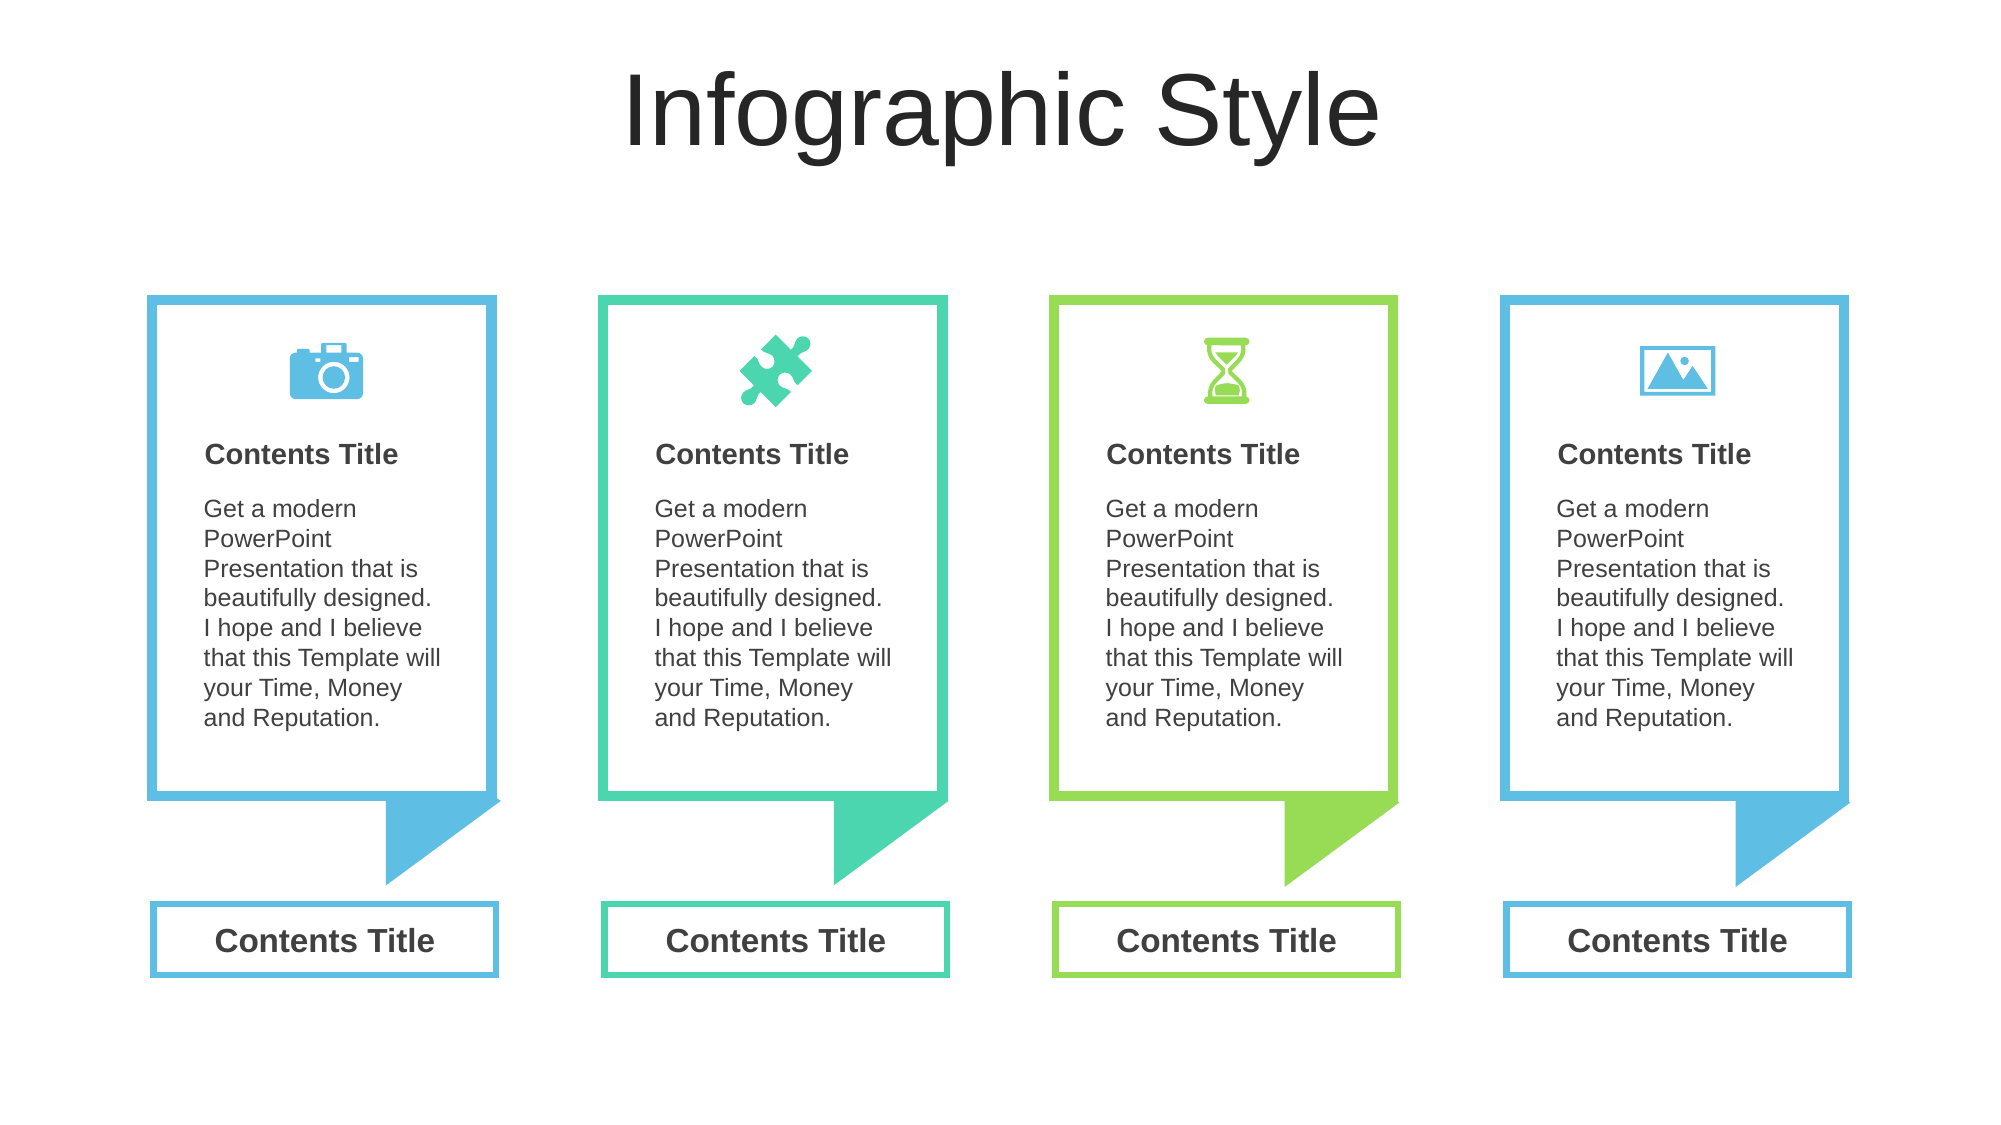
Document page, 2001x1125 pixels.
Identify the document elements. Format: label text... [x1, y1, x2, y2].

list Infographic Style [53, 55, 1952, 175]
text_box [1088, 427, 1359, 743]
text_box [1054, 903, 1399, 976]
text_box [1539, 427, 1810, 743]
text_box [604, 903, 948, 976]
text_box [1505, 903, 1850, 976]
text_box Contents Title [1530, 911, 1826, 967]
text_box Contents Title [628, 911, 924, 967]
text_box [603, 300, 949, 886]
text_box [1504, 300, 1851, 887]
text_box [637, 427, 908, 743]
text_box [152, 300, 501, 976]
text_box Contents Title [1079, 911, 1375, 967]
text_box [1054, 300, 1400, 887]
